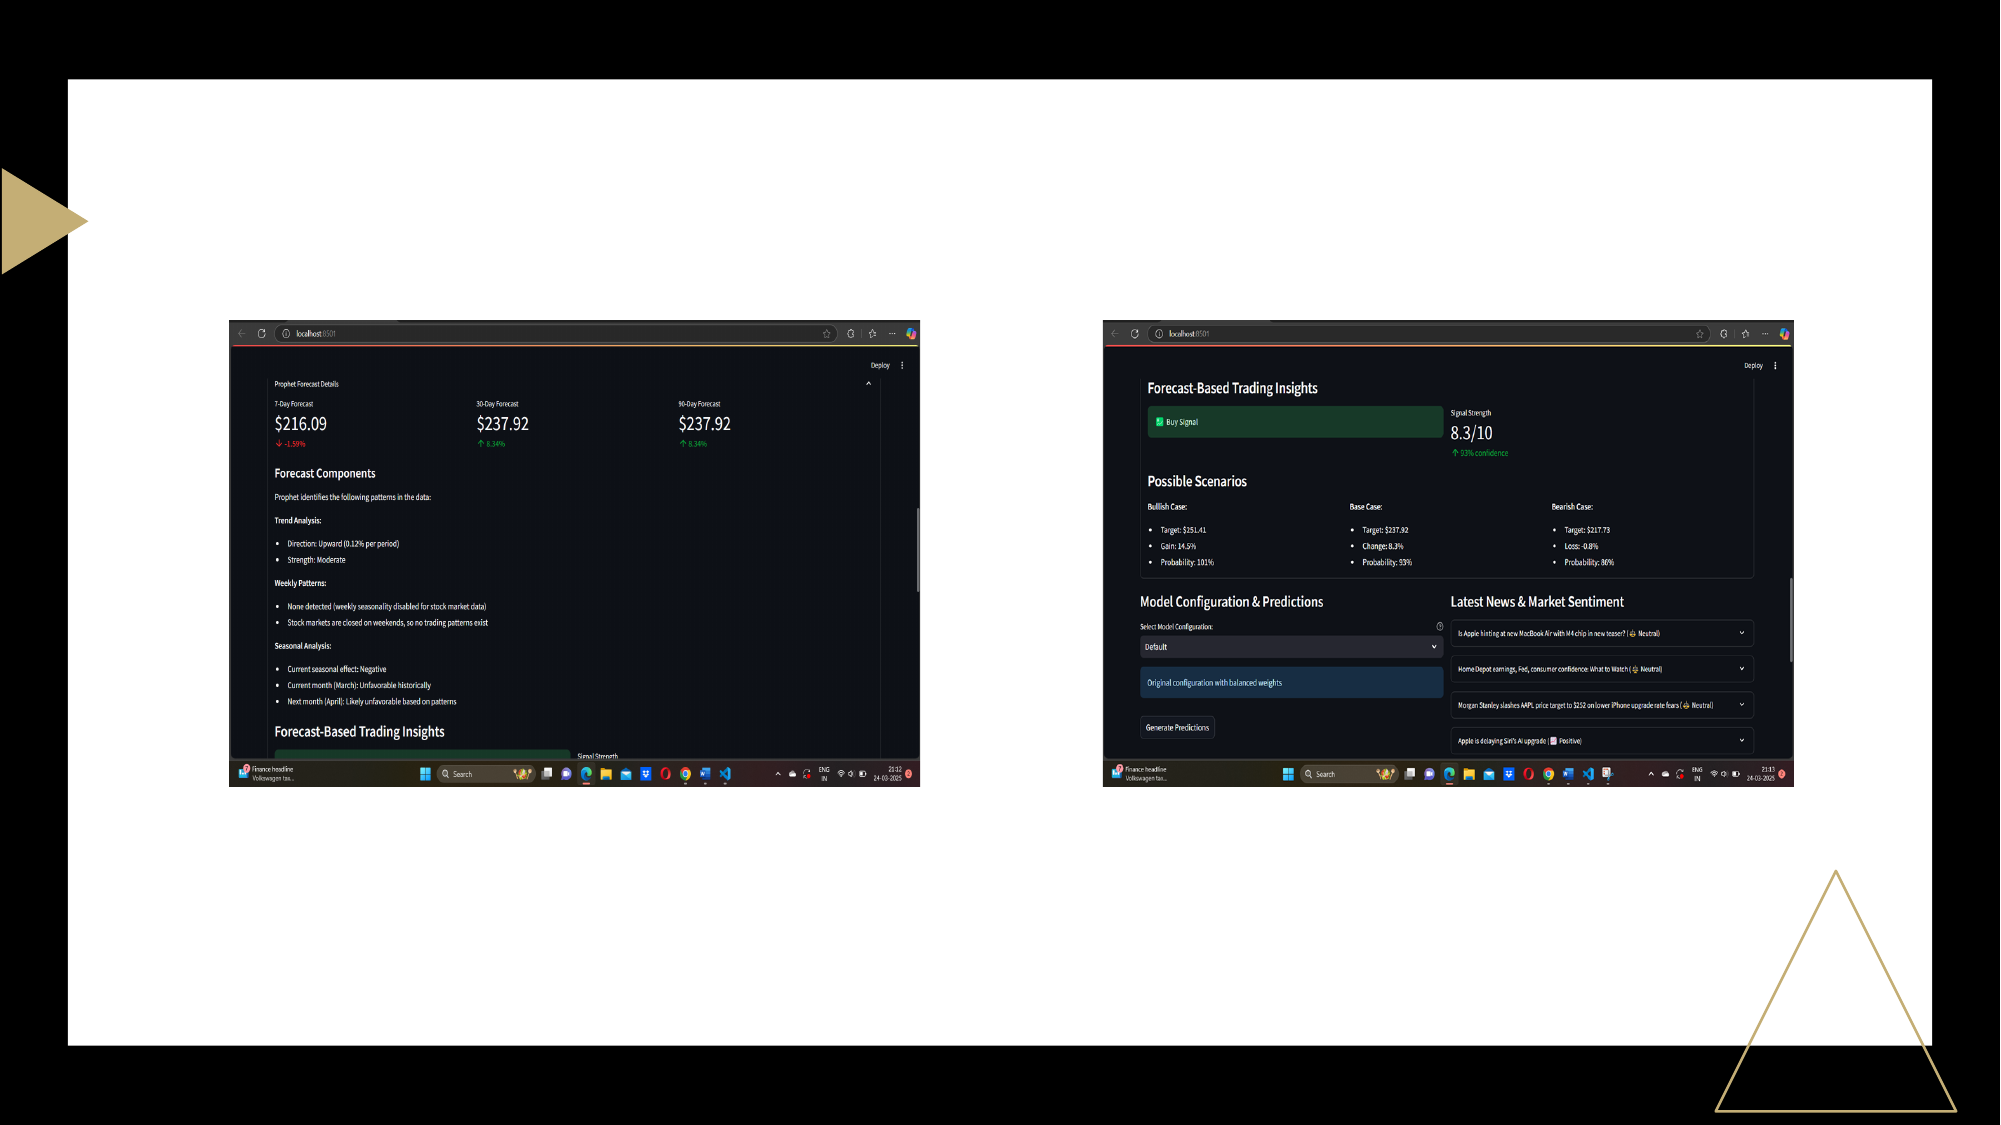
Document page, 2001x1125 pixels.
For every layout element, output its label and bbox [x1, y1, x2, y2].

picture [228, 319, 921, 788]
picture [1102, 319, 1795, 788]
